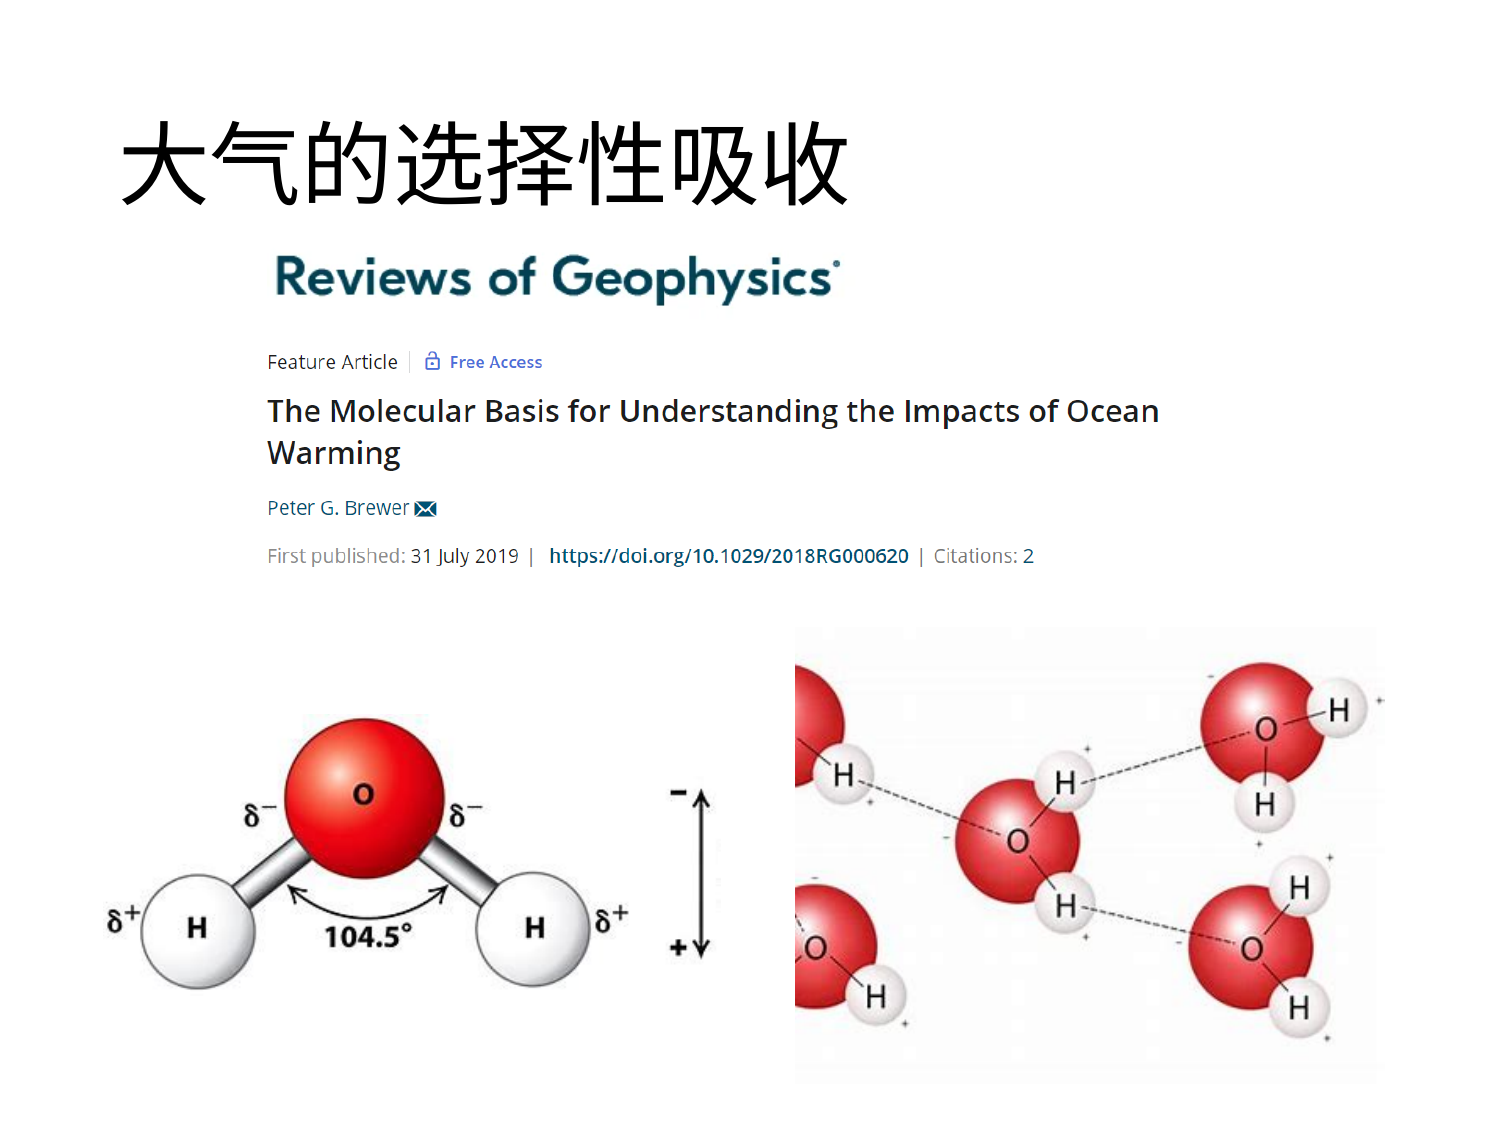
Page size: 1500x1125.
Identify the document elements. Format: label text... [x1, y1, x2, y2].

picture [795, 627, 1385, 1084]
picture [103, 714, 721, 996]
picture [258, 239, 1183, 578]
title 大气的选择性吸收 [103, 59, 1397, 278]
